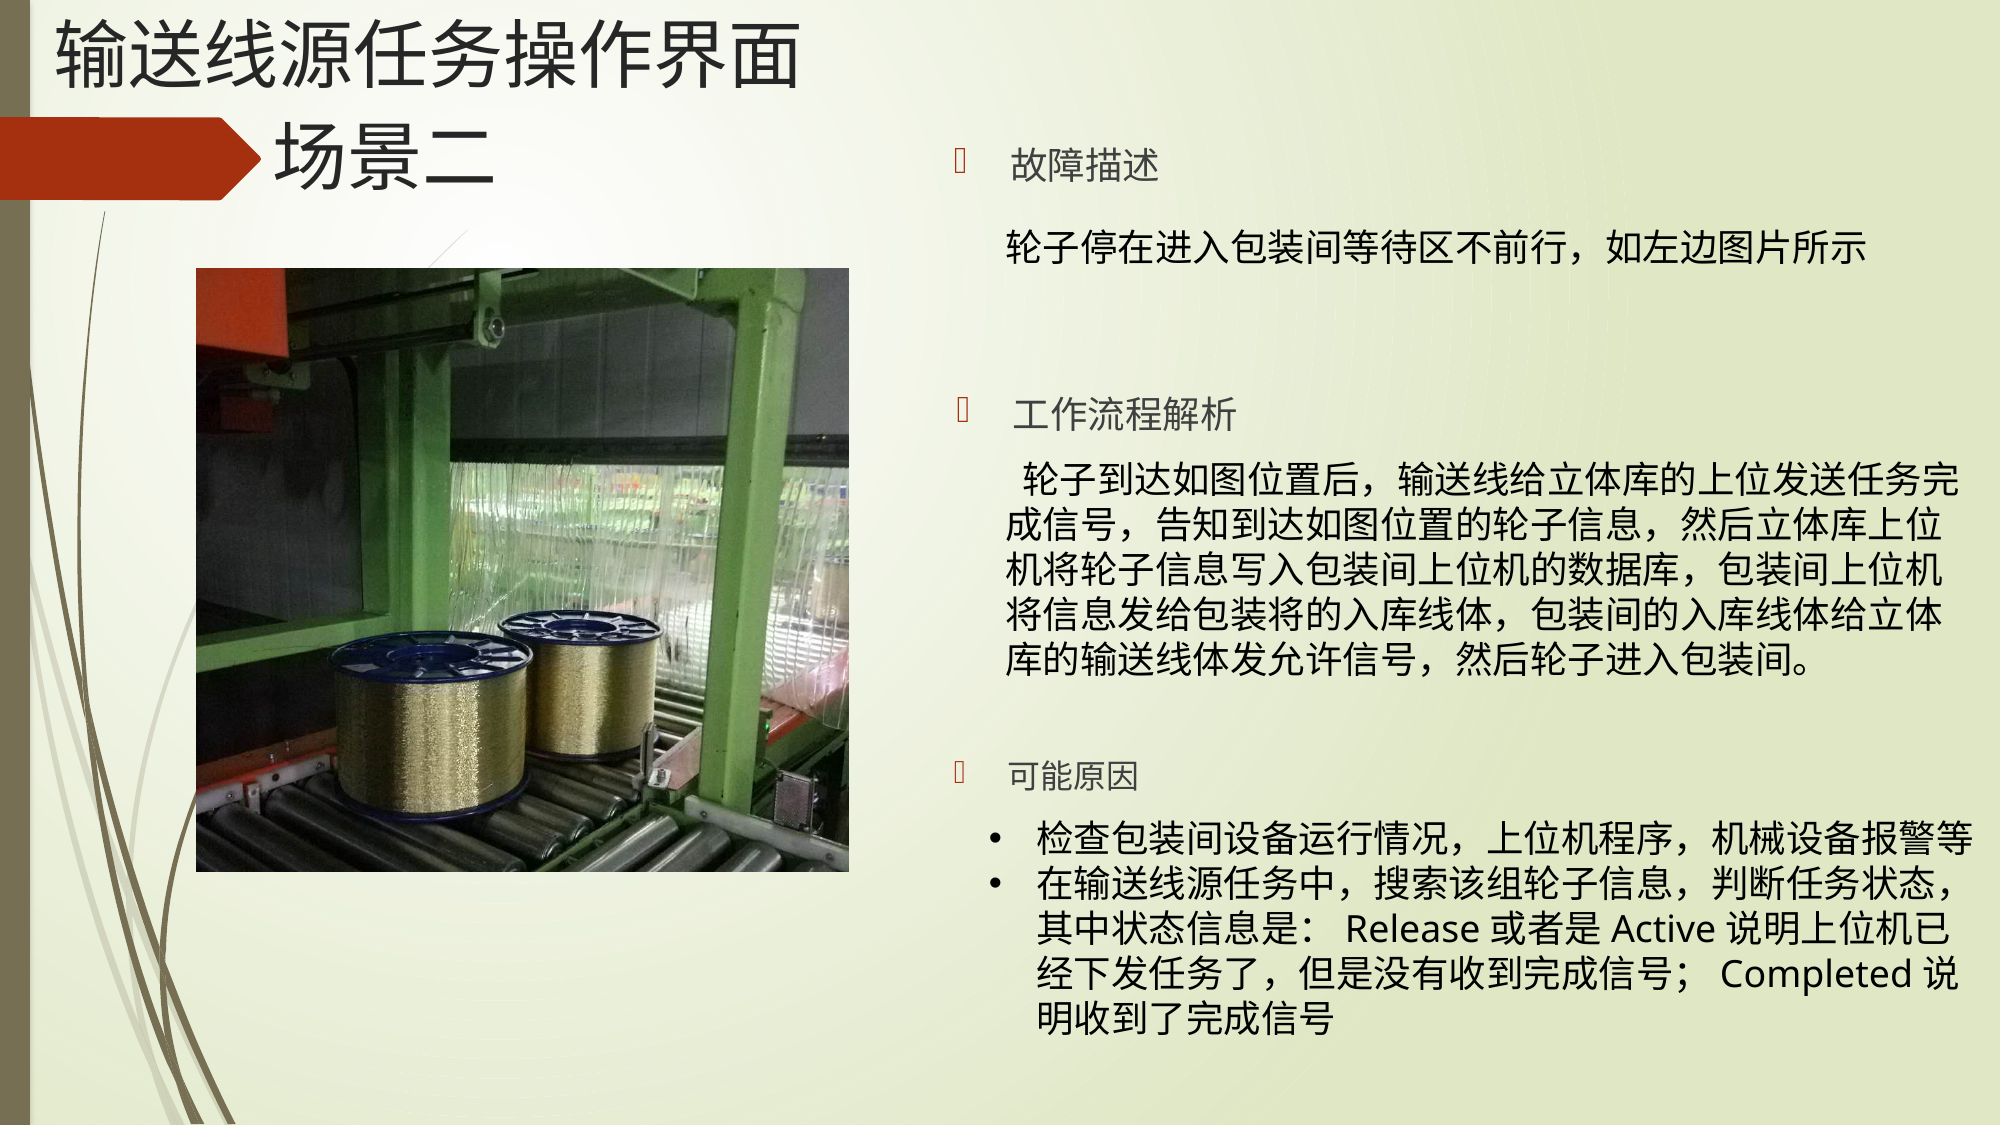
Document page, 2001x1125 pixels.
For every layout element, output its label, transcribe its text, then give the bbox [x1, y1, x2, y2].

text_box 场景二 [257, 102, 534, 214]
text_box 可能原因 [938, 748, 1220, 804]
text_box 检查包装间设备运行情况，上位机程序，机械设备报警等 在输送线源任务中，搜索该组轮子信息，判断任务状态，其中状态信息是：Release或者是Active说明上位机已经下发任务了，但是没有收到完成信号；Completed说明收到了完成信号 [974, 807, 1994, 1048]
text_box 轮子到达如图位置后，输送线给立体库的上位发送任务完成信号，告知到达如图位置的轮子信息，然后立体库上位机将轮子信息写入包装间上位机的数据库，包装间上位机将信息发给包装将的入库线体，包装间的入库线体给立体库的输送线体发允许信号，然后轮子进入包装间。 [990, 448, 1978, 689]
title 输送线源任务操作界面 [38, 0, 849, 111]
text_box 轮子停在进入包装间等待区不前行，如左边图片所示 [990, 217, 1939, 277]
text_box 工作流程解析 [941, 383, 1271, 426]
picture [196, 268, 849, 873]
list 故障描述 [938, 134, 1195, 200]
